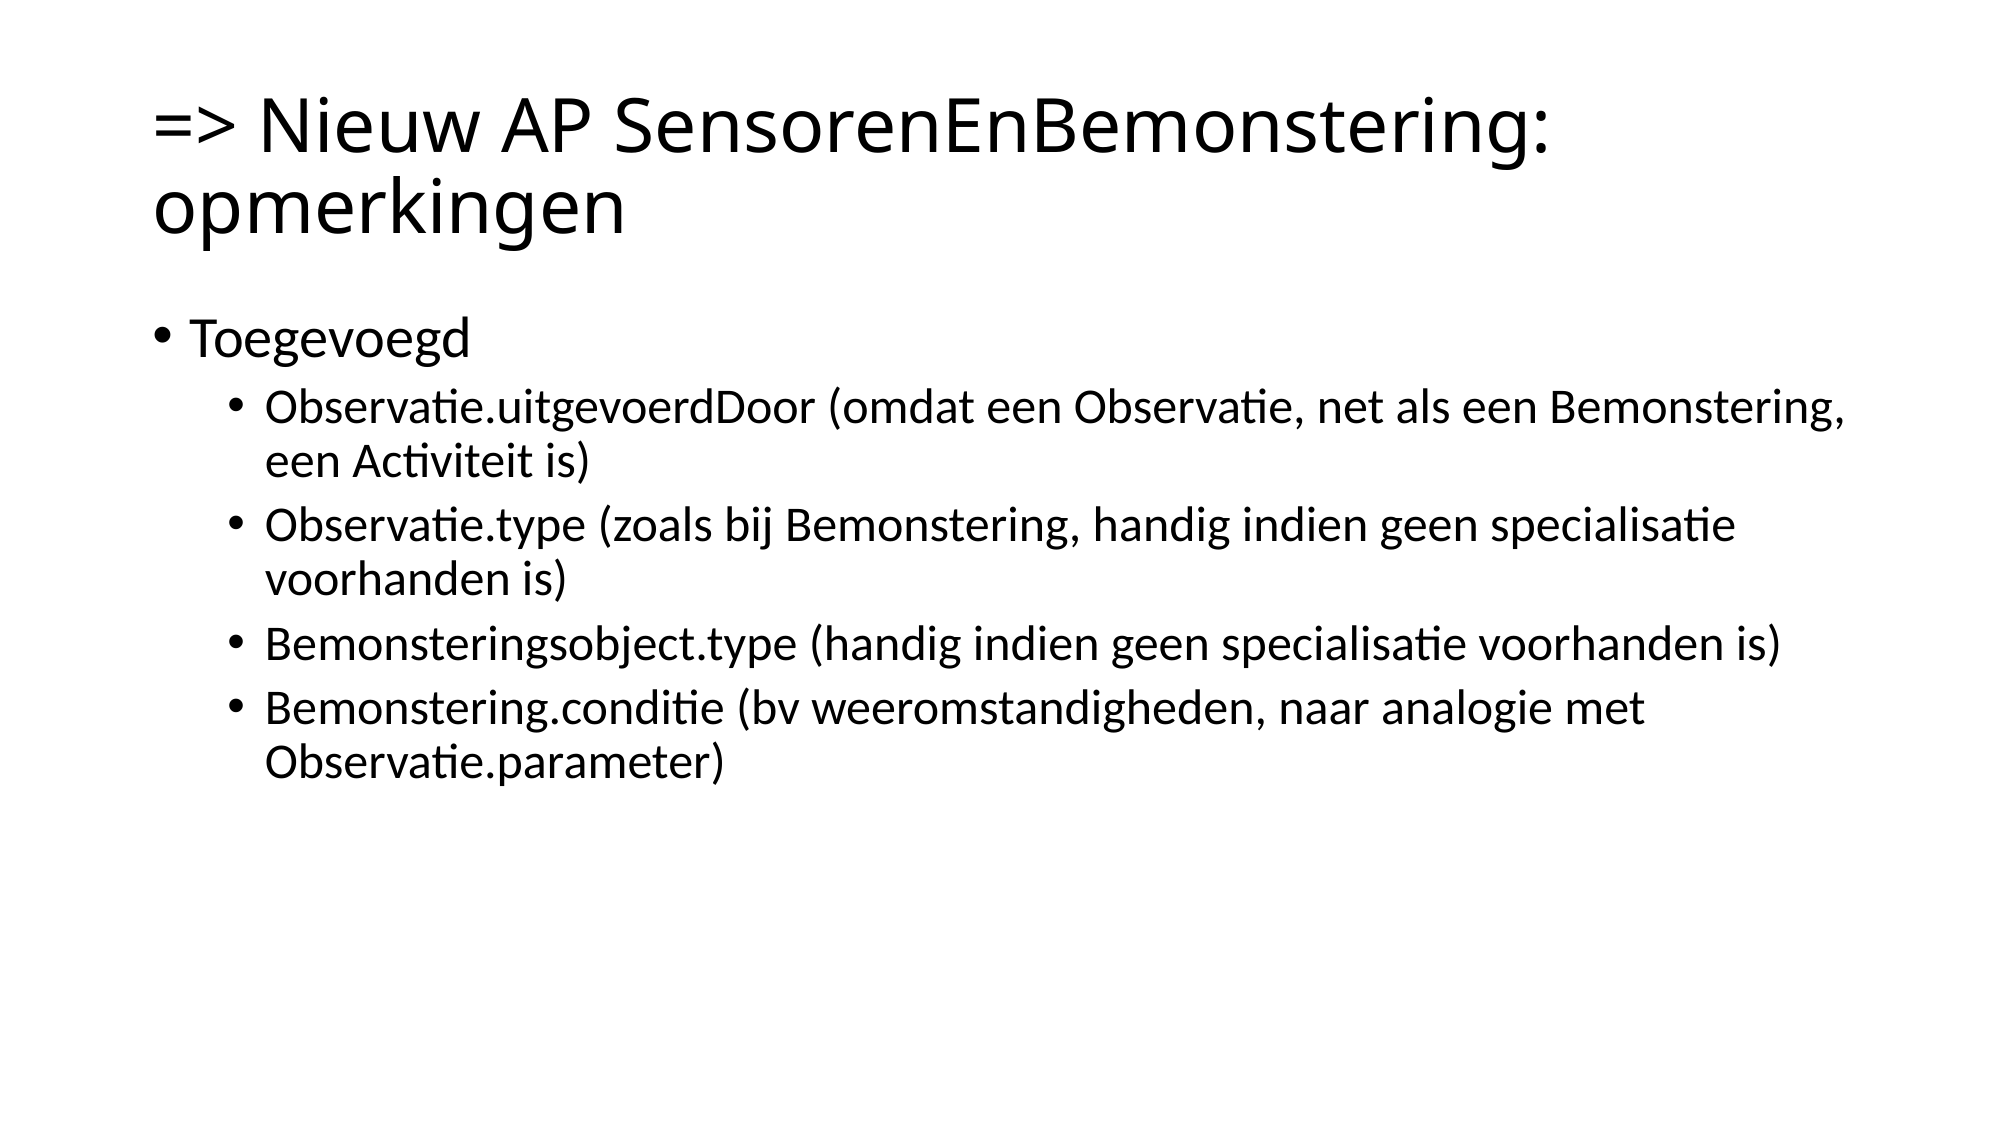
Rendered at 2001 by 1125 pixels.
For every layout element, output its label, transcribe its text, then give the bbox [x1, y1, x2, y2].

title => Nieuw AP SensorenEnBemonstering: opmerkingen [137, 59, 1863, 278]
list Toegevoegd Observatie.uitgevoerdDoor (omdat een Observatie, net als een Bemonstering, een Activiteit is) Observatie.type (zoals bij Bemonstering, handig indien geen specialisatie voorhanden is) Bemonsteringsobject.type (handig indien geen specialisatie voorhanden is) Bemonstering.conditie (bv weeromstandigheden, naar analogie met Observatie.parameter) [137, 299, 1863, 1014]
